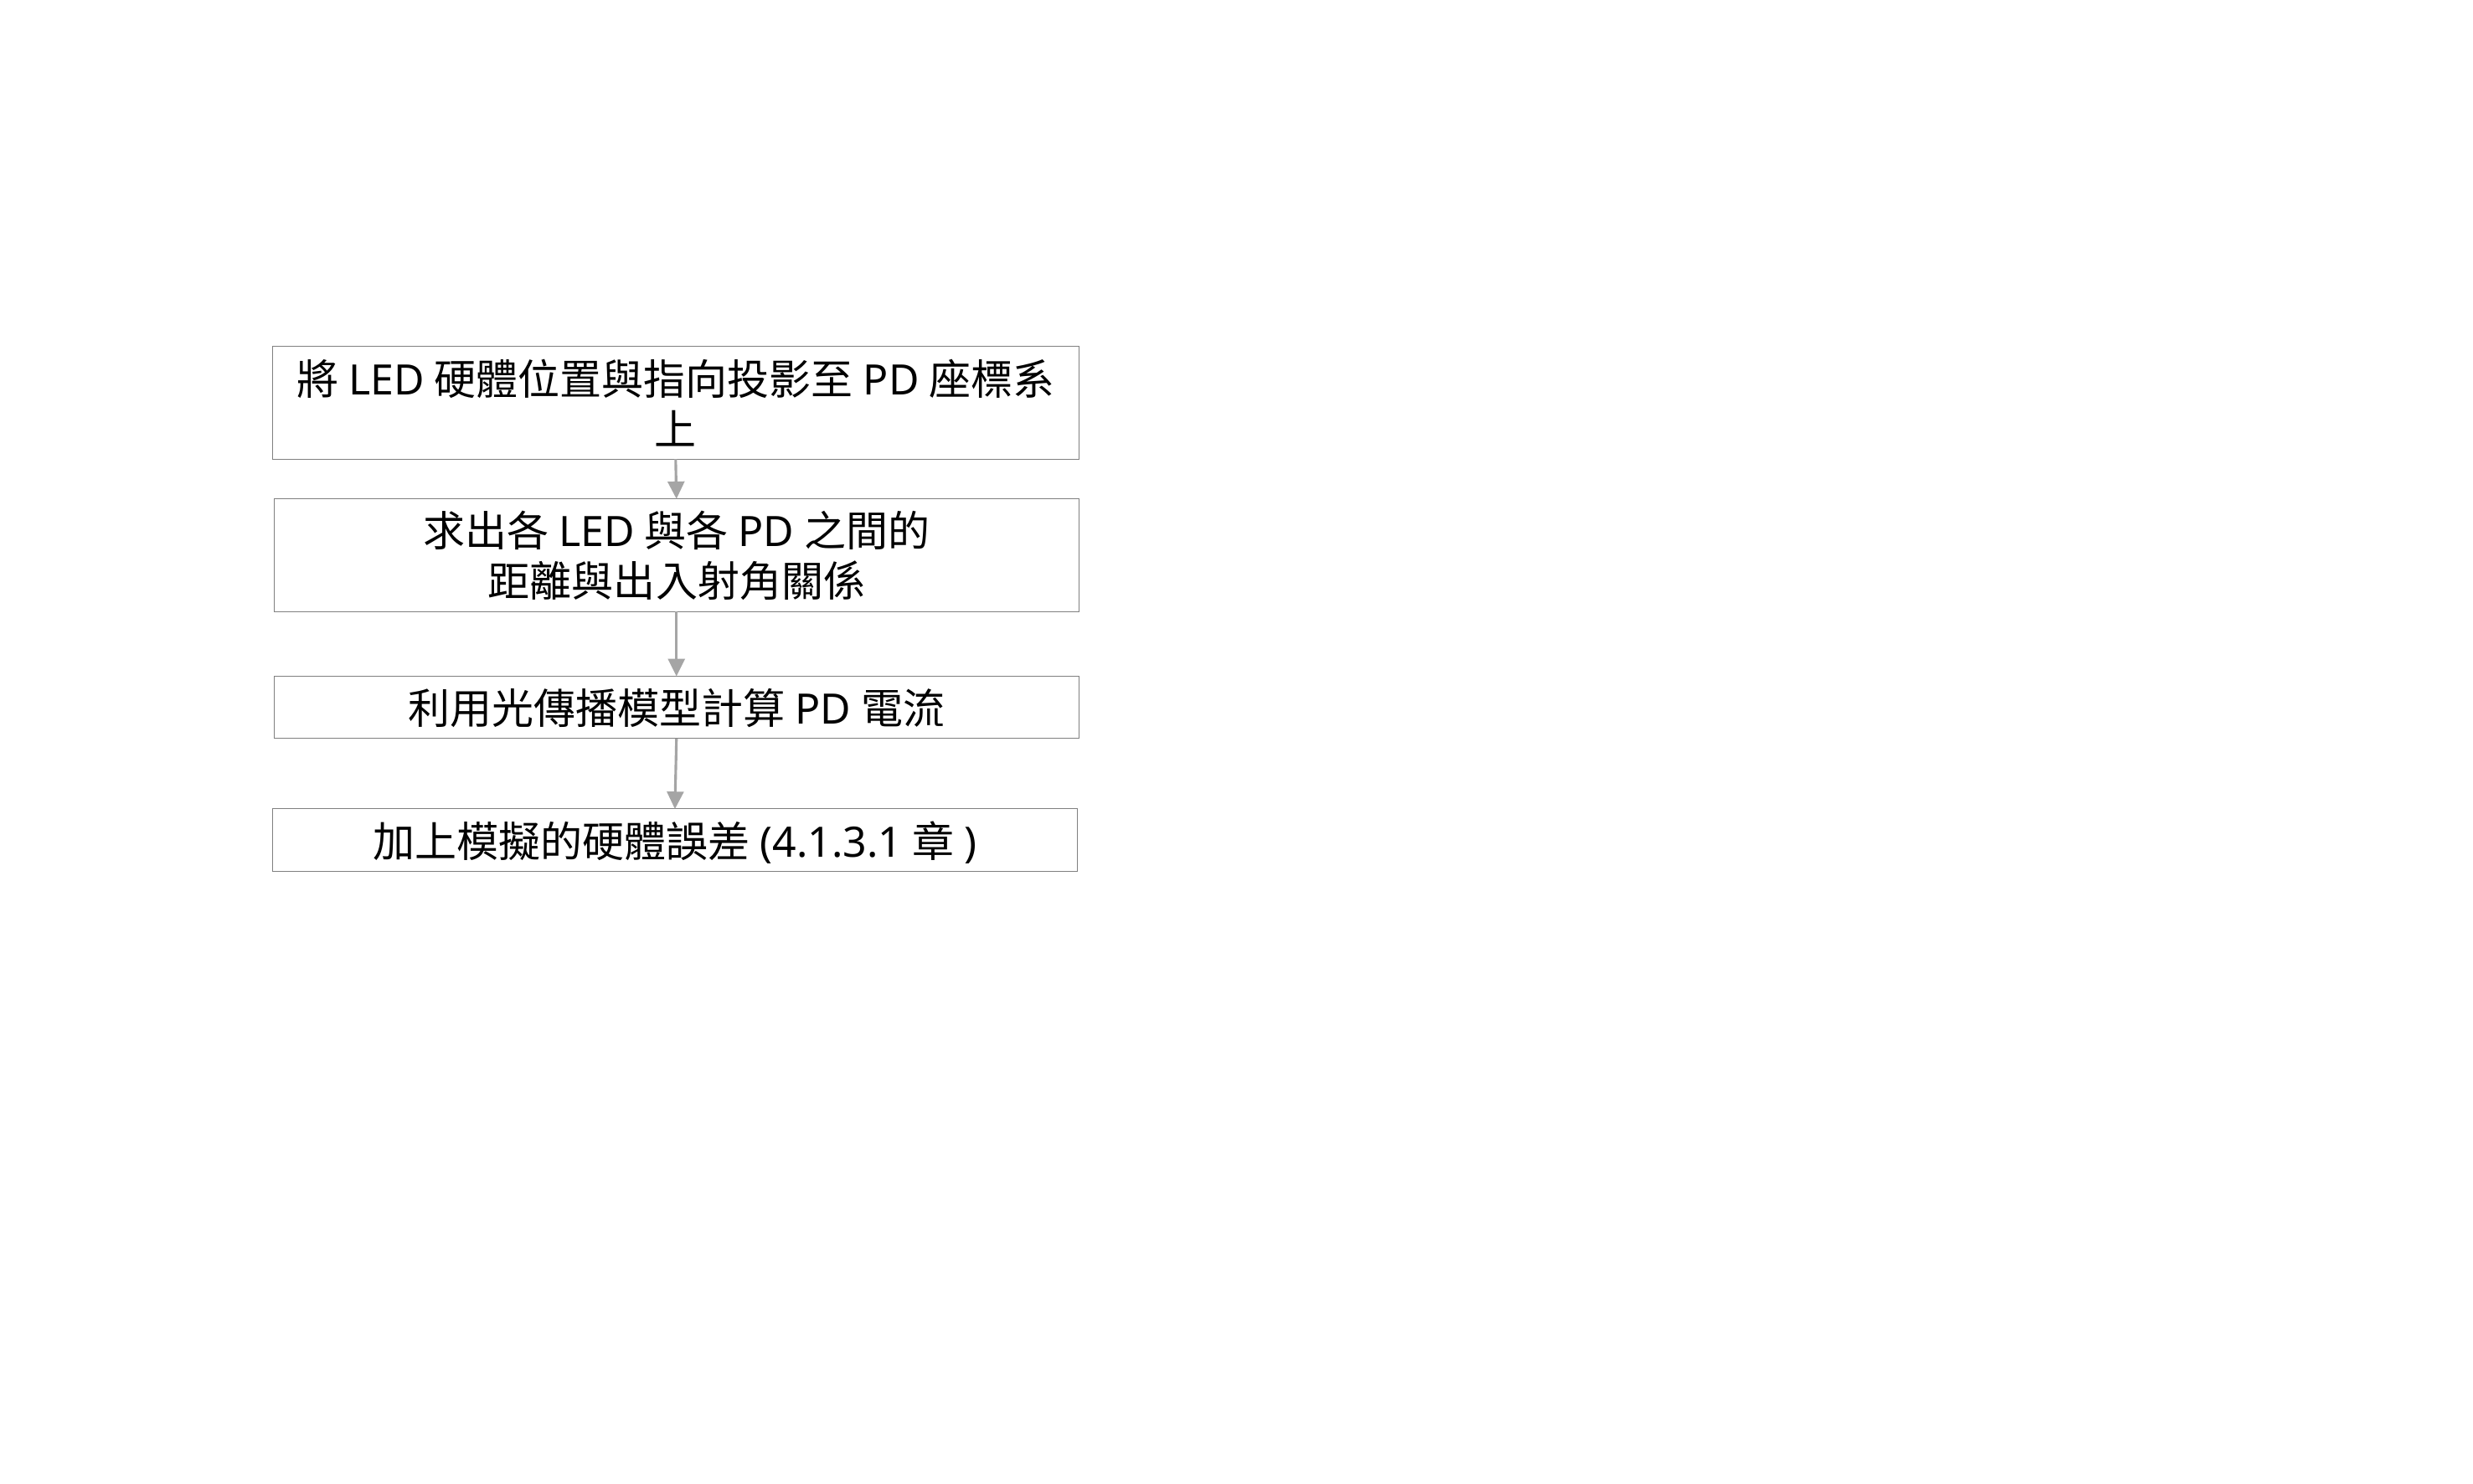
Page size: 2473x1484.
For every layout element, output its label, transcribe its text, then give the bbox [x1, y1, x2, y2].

text_box 加上模擬的硬體誤差(4.1.3.1章) [272, 808, 1078, 872]
text_box 將LED硬體位置與指向投影至PD座標系上 [272, 346, 1079, 460]
text_box 利用光傳播模型計算PD電流 [274, 676, 1079, 739]
